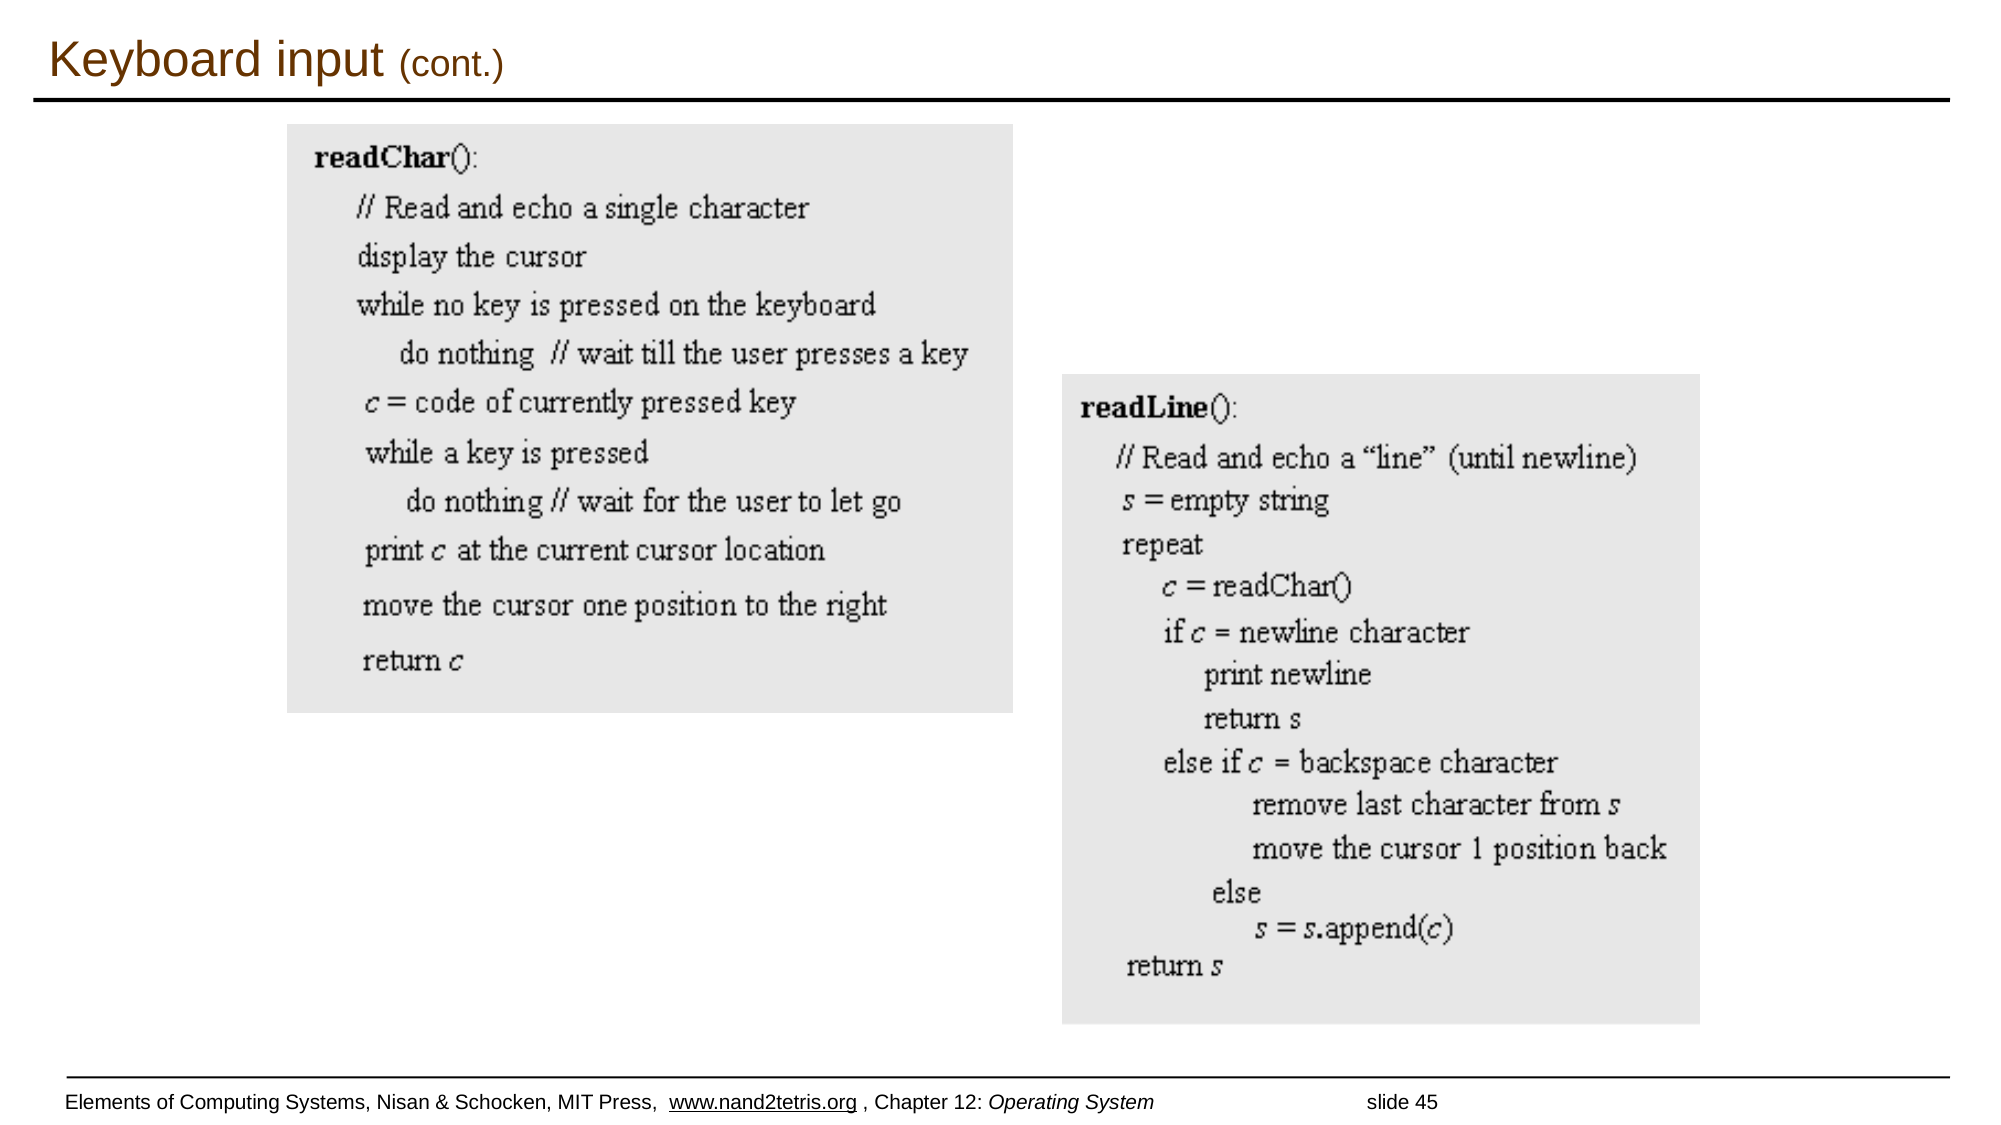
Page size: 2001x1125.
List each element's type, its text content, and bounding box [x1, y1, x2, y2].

title Keyboard input (cont.) [33, 12, 1950, 100]
picture [1062, 374, 1701, 1027]
picture [287, 124, 1013, 713]
